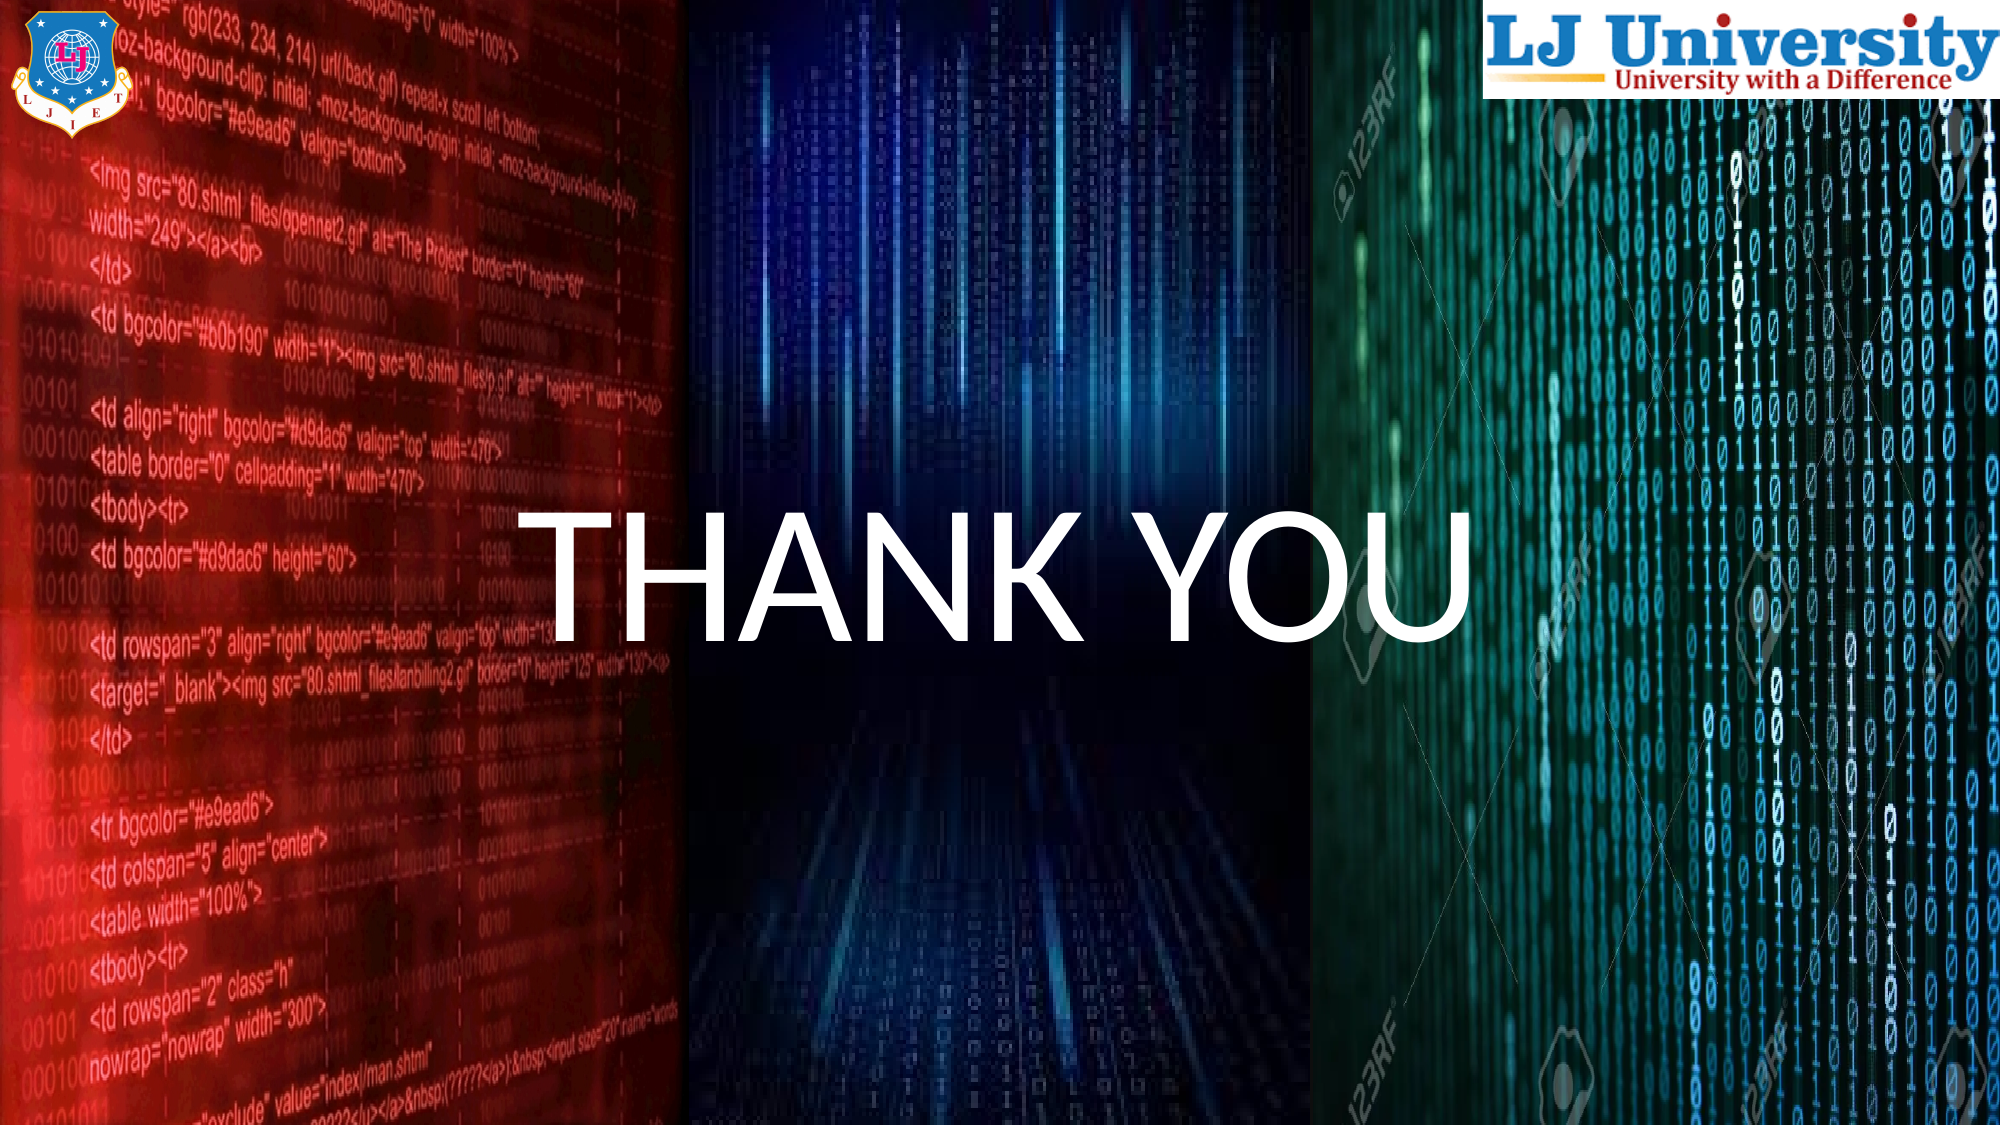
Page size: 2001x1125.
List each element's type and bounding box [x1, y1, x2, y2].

list [0, 0, 689, 1125]
picture [11, 11, 133, 139]
picture [689, 0, 2000, 1125]
